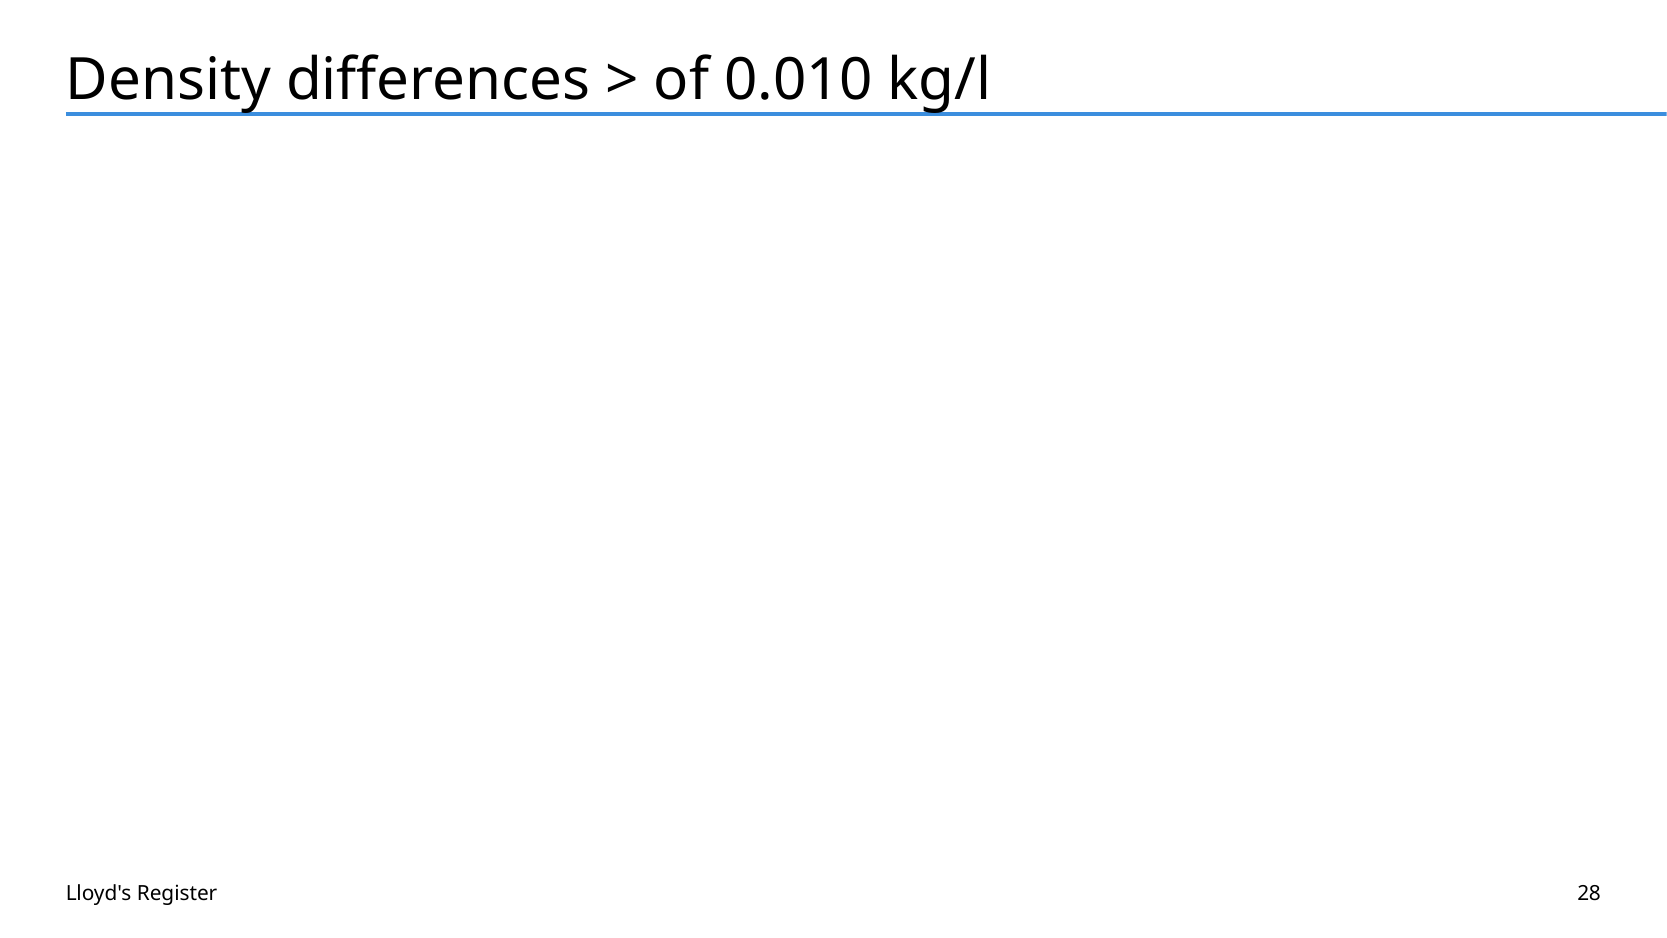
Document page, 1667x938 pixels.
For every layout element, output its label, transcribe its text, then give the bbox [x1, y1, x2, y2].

title Density differences > of 0.010 kg/l [65, 48, 1601, 114]
slide_number 28 [1225, 868, 1601, 919]
footer Lloyd's Register [65, 868, 377, 919]
